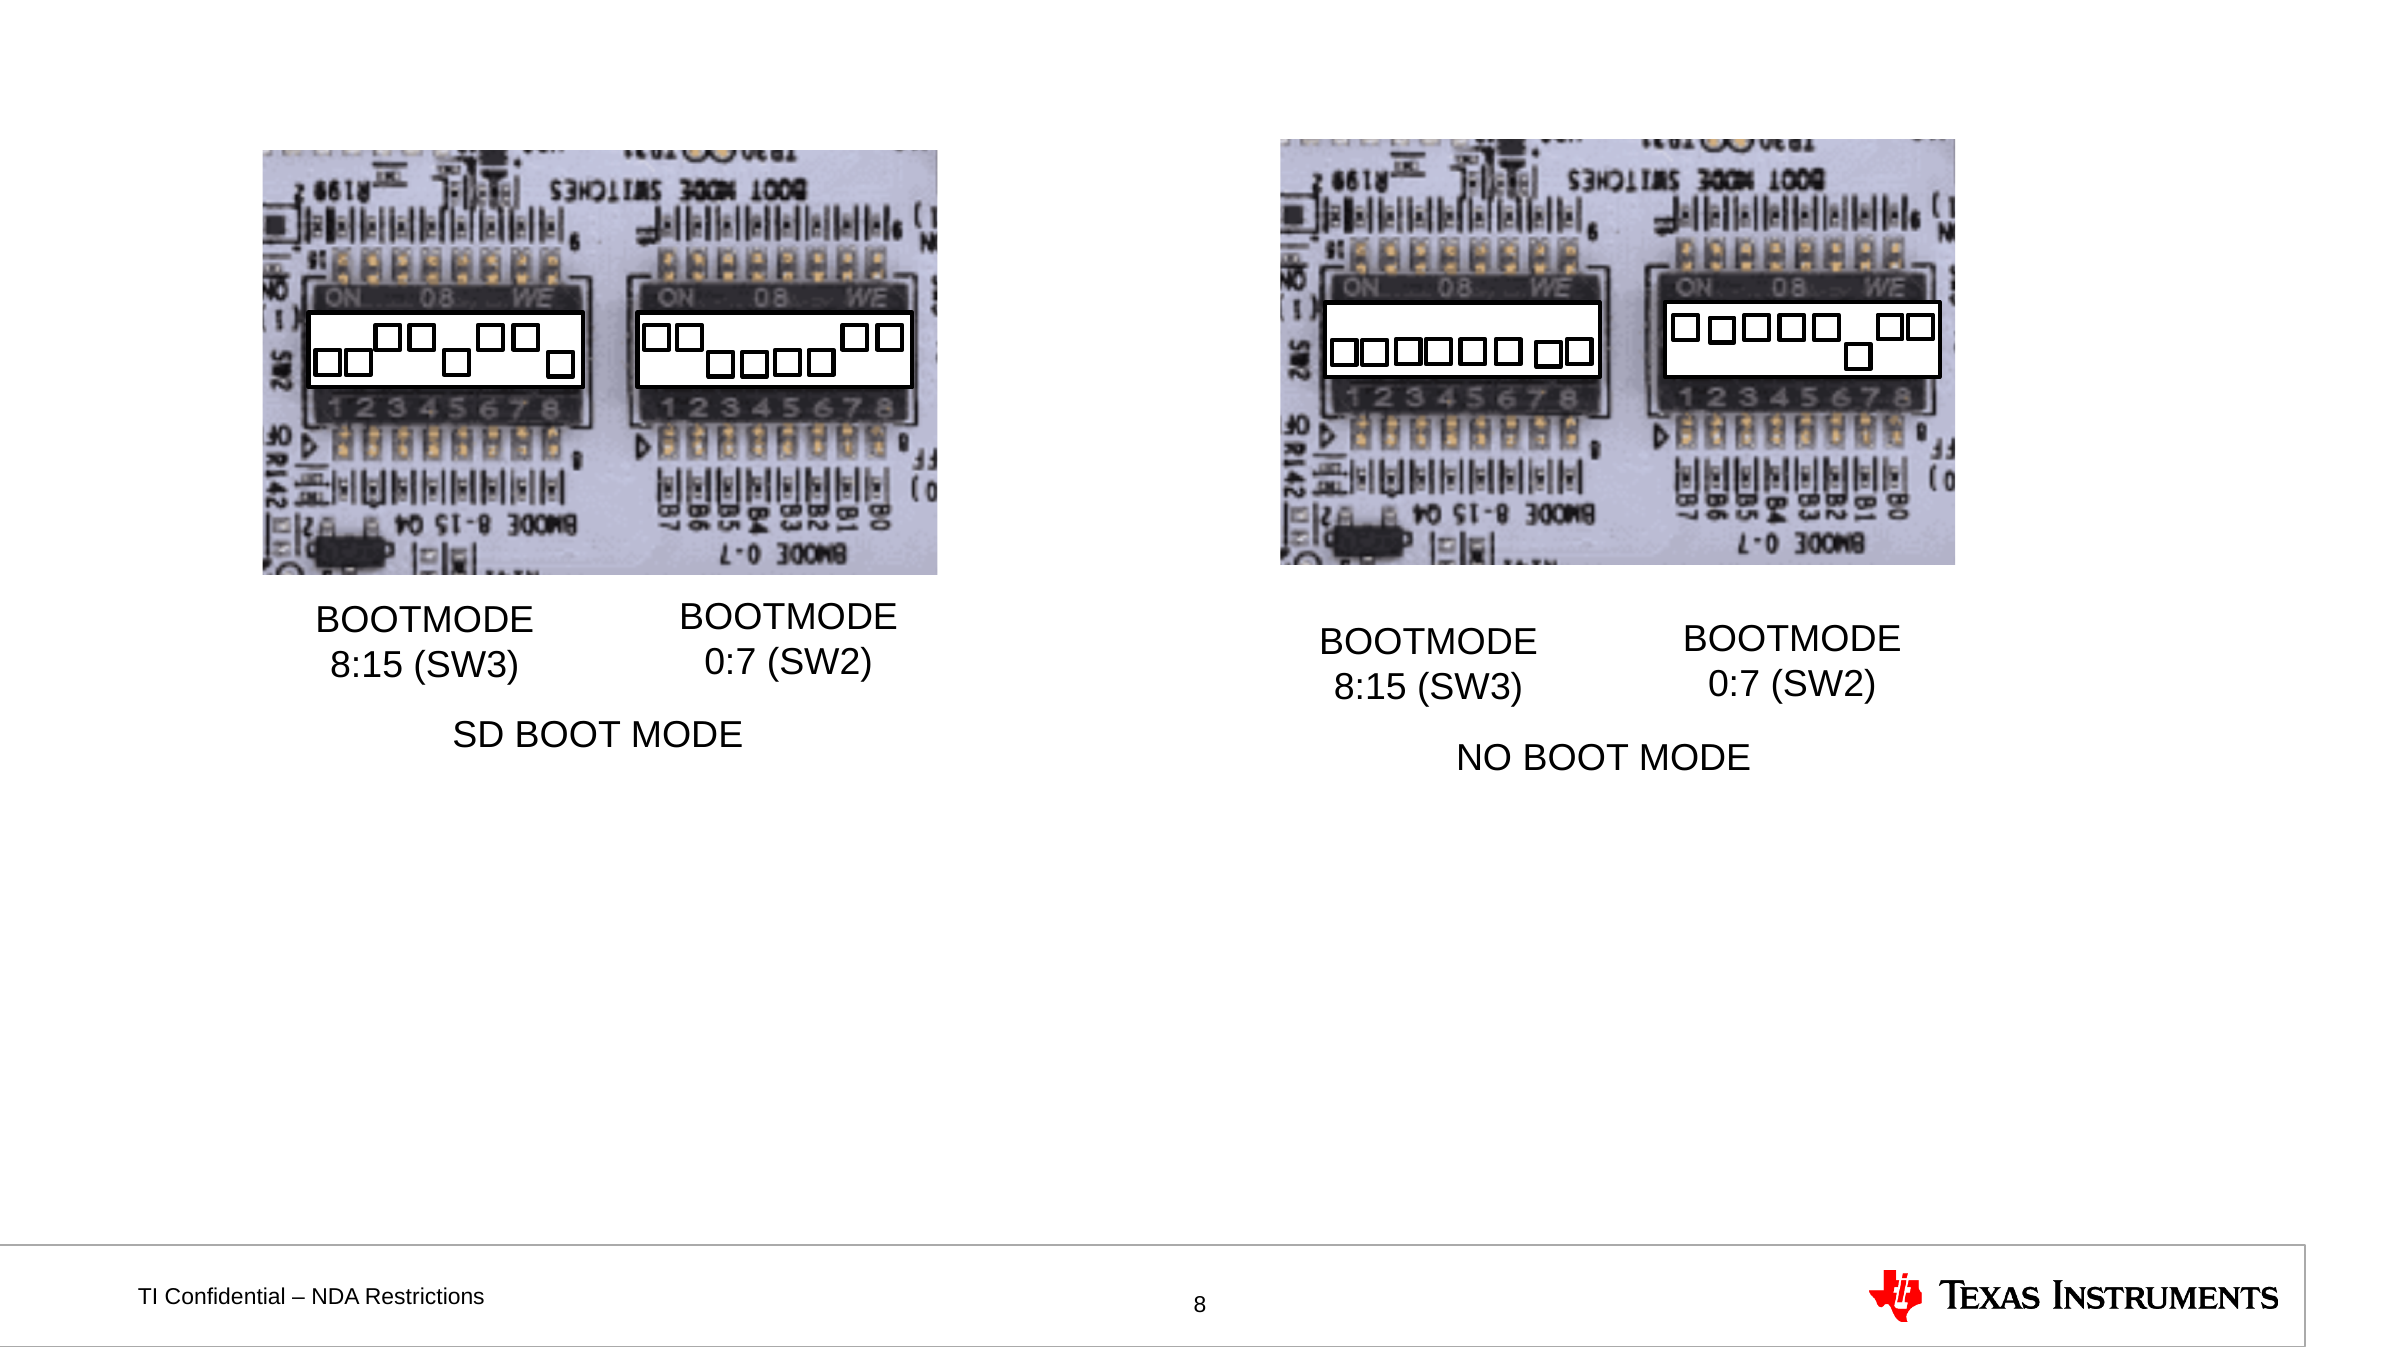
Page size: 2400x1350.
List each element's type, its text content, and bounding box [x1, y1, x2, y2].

picture [1869, 1270, 2278, 1322]
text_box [308, 312, 584, 388]
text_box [1324, 302, 1601, 378]
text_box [1664, 301, 1940, 378]
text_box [637, 312, 913, 388]
picture [262, 24, 938, 584]
picture [1280, 14, 1956, 606]
text_box <number> [919, 1279, 1480, 1320]
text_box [262, 584, 952, 763]
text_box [1266, 606, 1956, 785]
